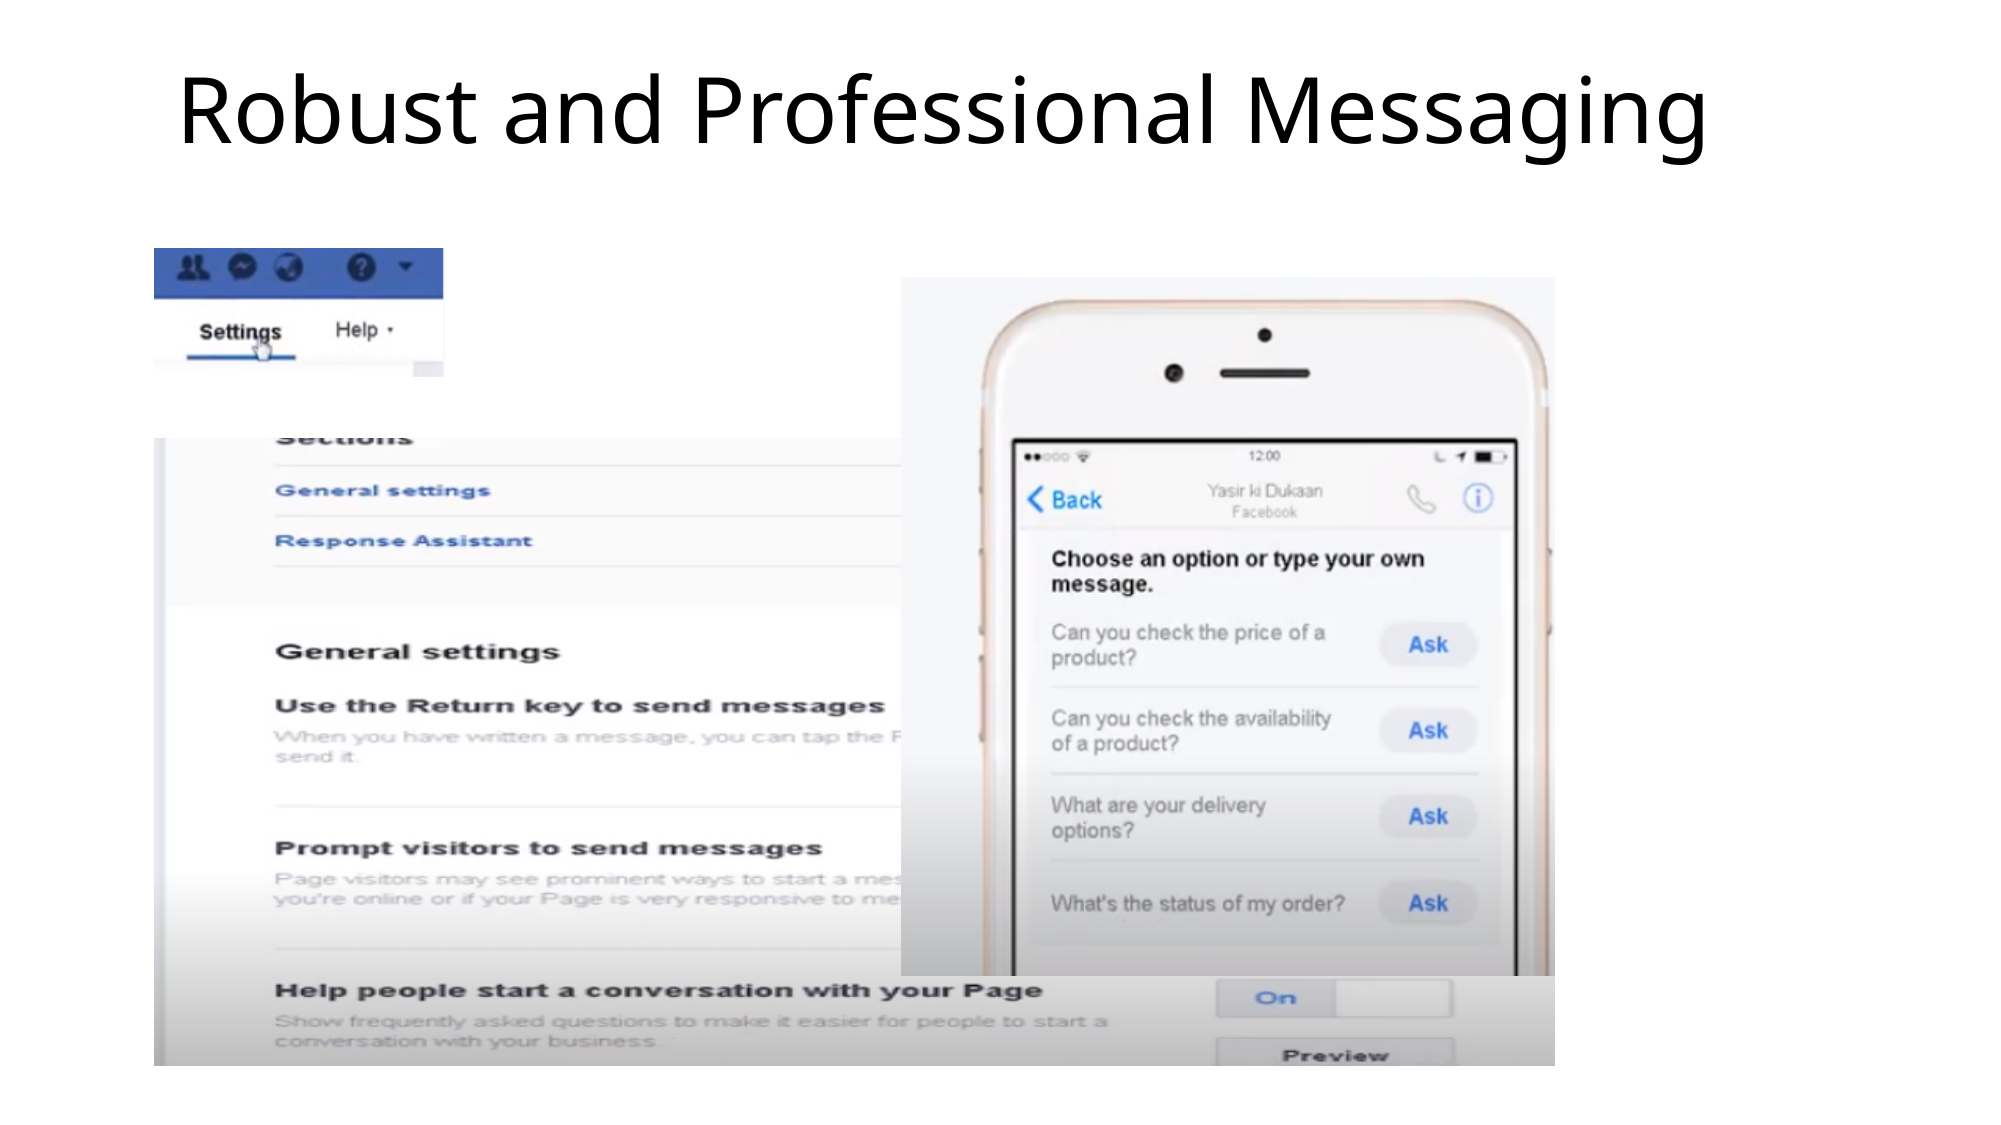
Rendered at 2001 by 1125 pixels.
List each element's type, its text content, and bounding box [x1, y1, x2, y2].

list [153, 248, 445, 377]
title Robust and Professional Messaging [137, 59, 1863, 278]
picture [153, 277, 1555, 1066]
